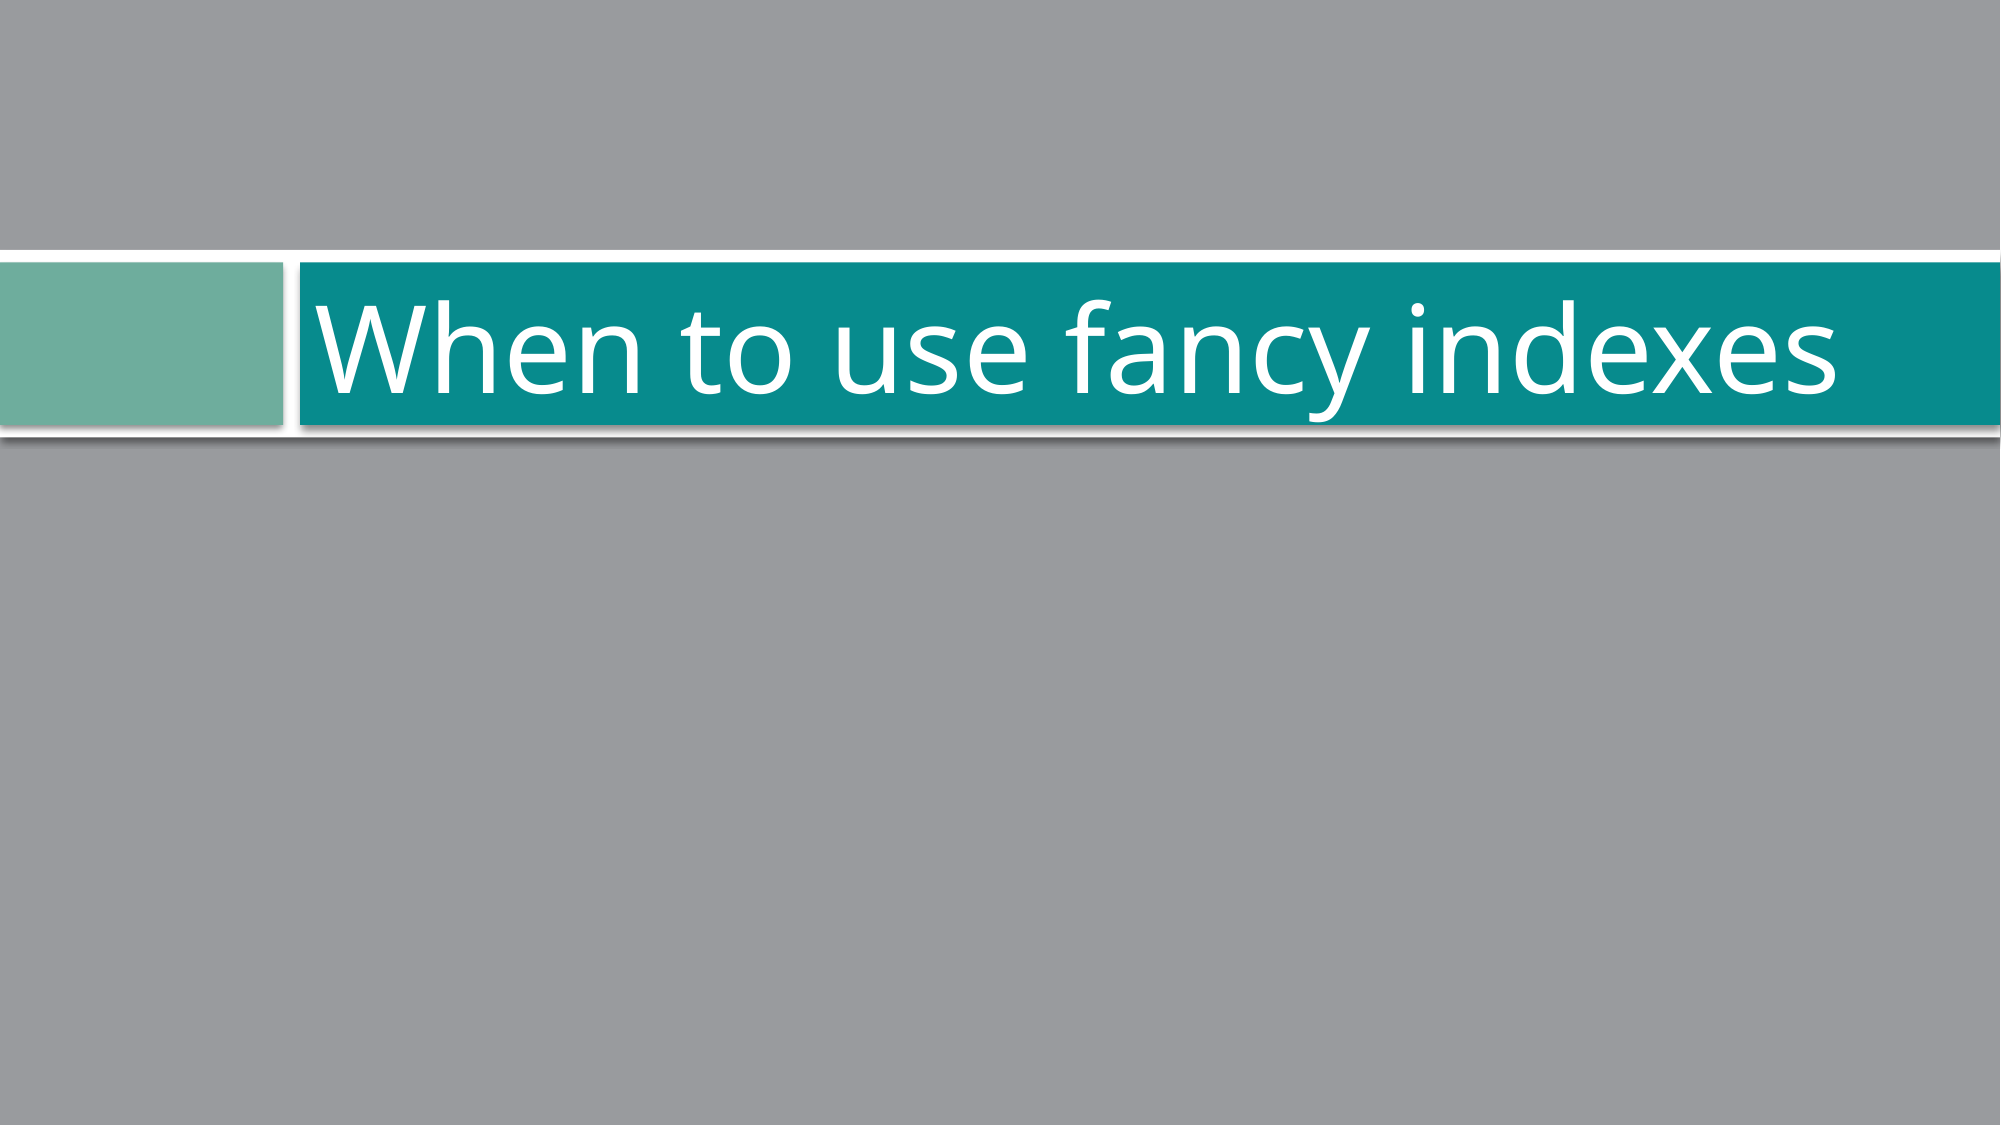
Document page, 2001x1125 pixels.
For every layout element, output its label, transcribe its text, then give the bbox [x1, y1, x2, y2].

title When to use fancy indexes [300, 262, 1967, 425]
